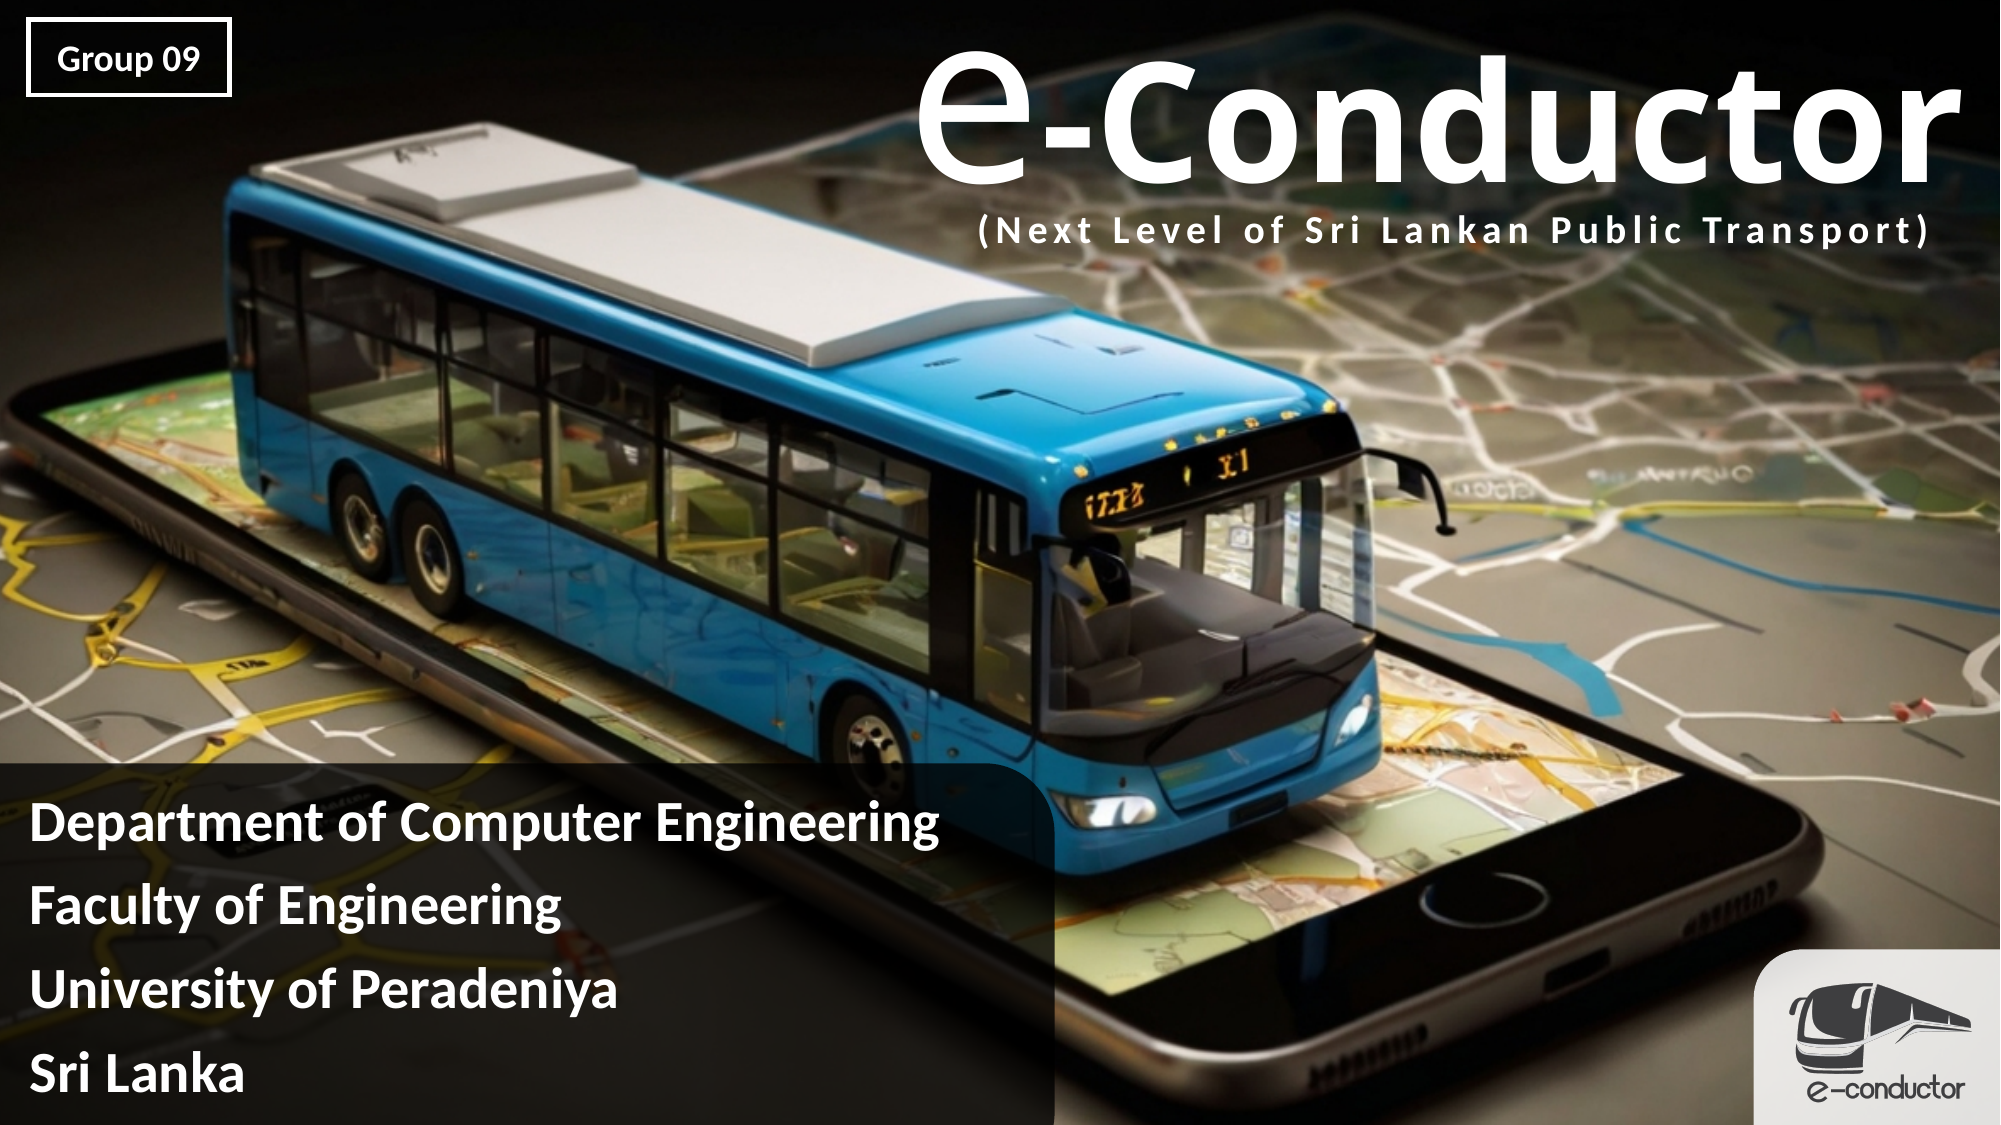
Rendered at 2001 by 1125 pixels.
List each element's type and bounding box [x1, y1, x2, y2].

text_box [867, 0, 2000, 260]
text_box [1753, 949, 2000, 1125]
text_box [28, 19, 230, 95]
picture [0, 0, 2000, 1125]
